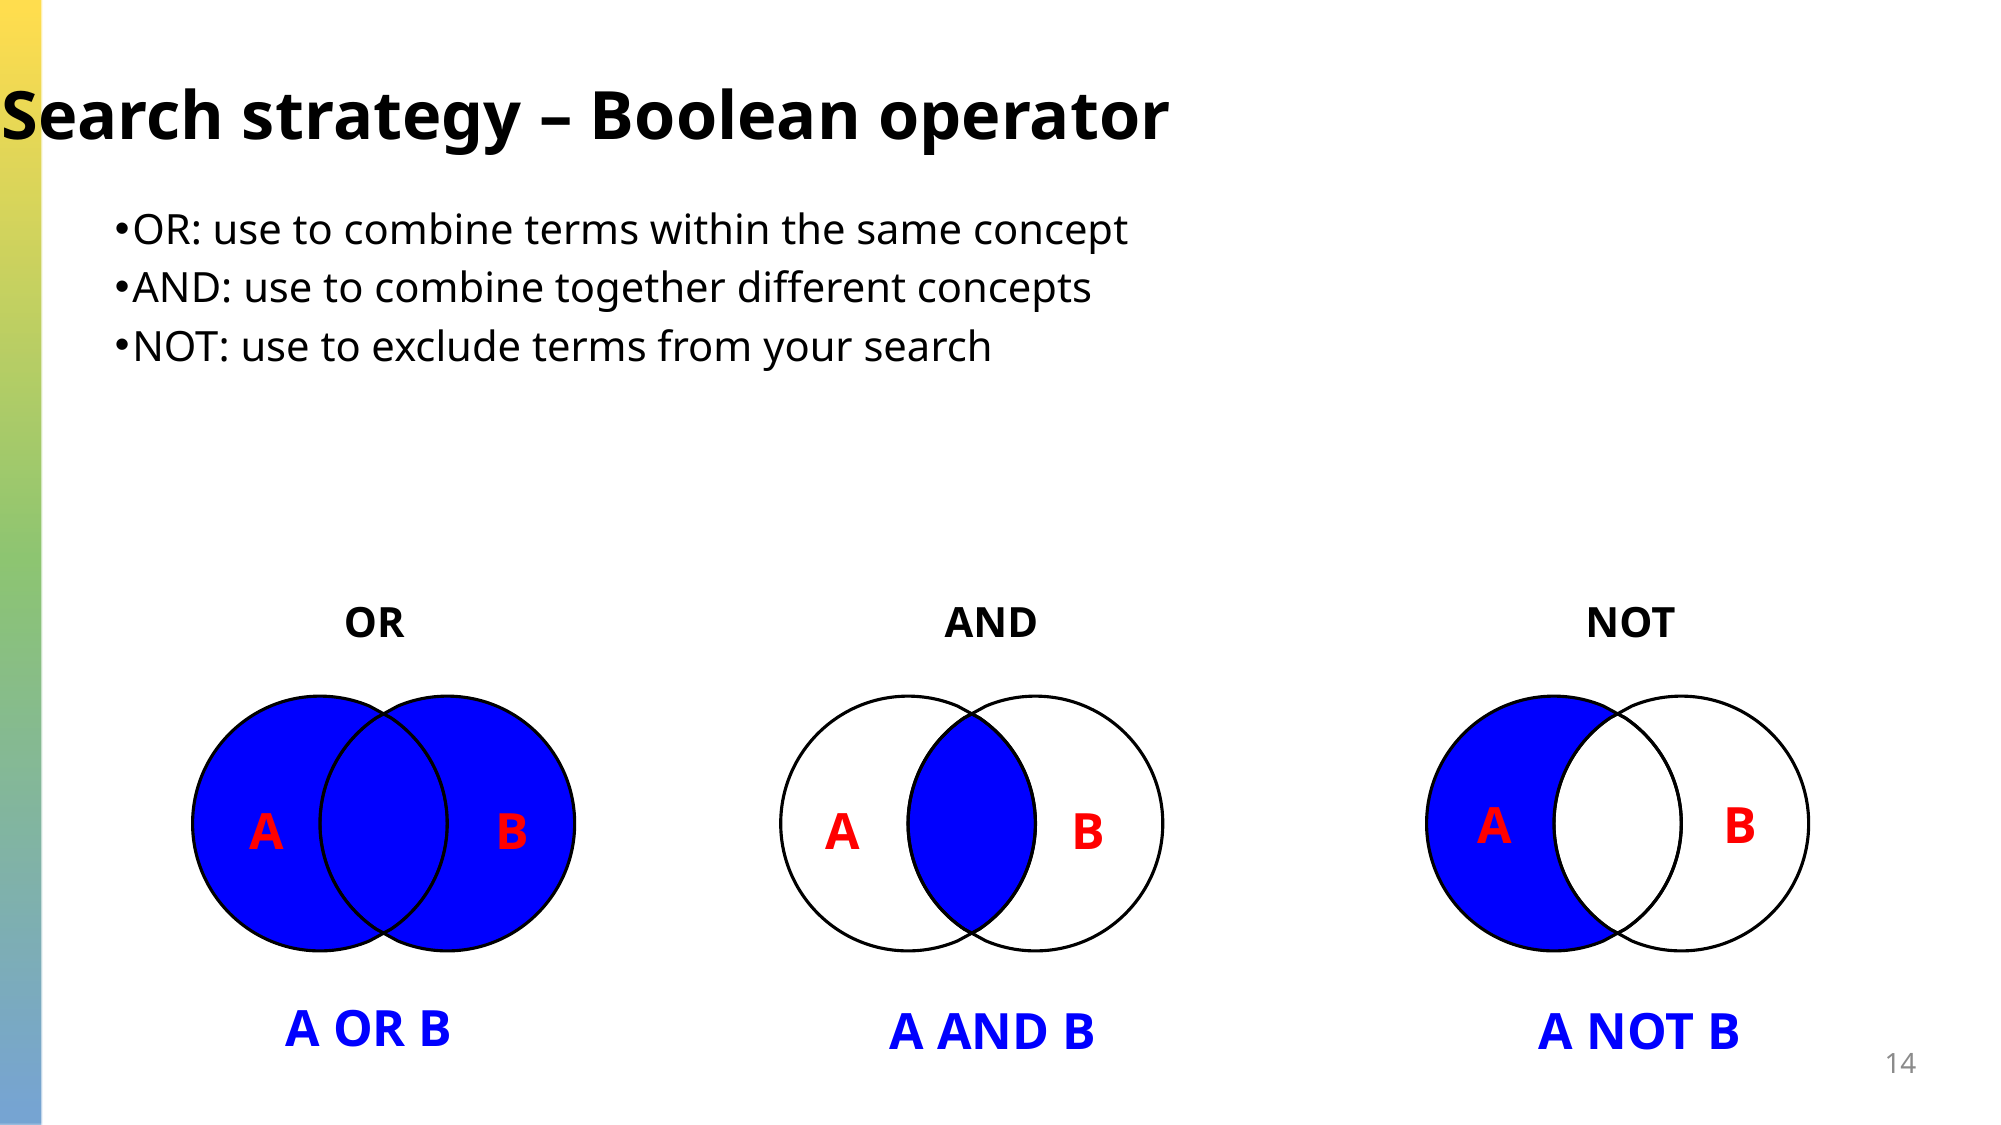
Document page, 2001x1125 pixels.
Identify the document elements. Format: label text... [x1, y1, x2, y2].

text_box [192, 695, 575, 952]
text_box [233, 792, 546, 869]
slide_number 14 [1653, 1023, 1916, 1084]
text_box A AND B [874, 991, 1111, 1067]
text_box OR [329, 588, 420, 654]
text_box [809, 792, 1123, 869]
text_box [1461, 785, 1774, 862]
text_box AND [929, 588, 1054, 654]
text_box A NOT B [1524, 991, 1756, 1067]
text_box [1426, 695, 1809, 952]
text_box NOT [1570, 588, 1691, 654]
picture [0, 0, 2001, 1125]
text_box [780, 695, 1164, 952]
text_box A OR B [271, 988, 468, 1064]
list OR: use to combine terms within the same concept AND: use to combine together different concepts NOT: use to exclude terms from your search [99, 195, 1900, 1024]
